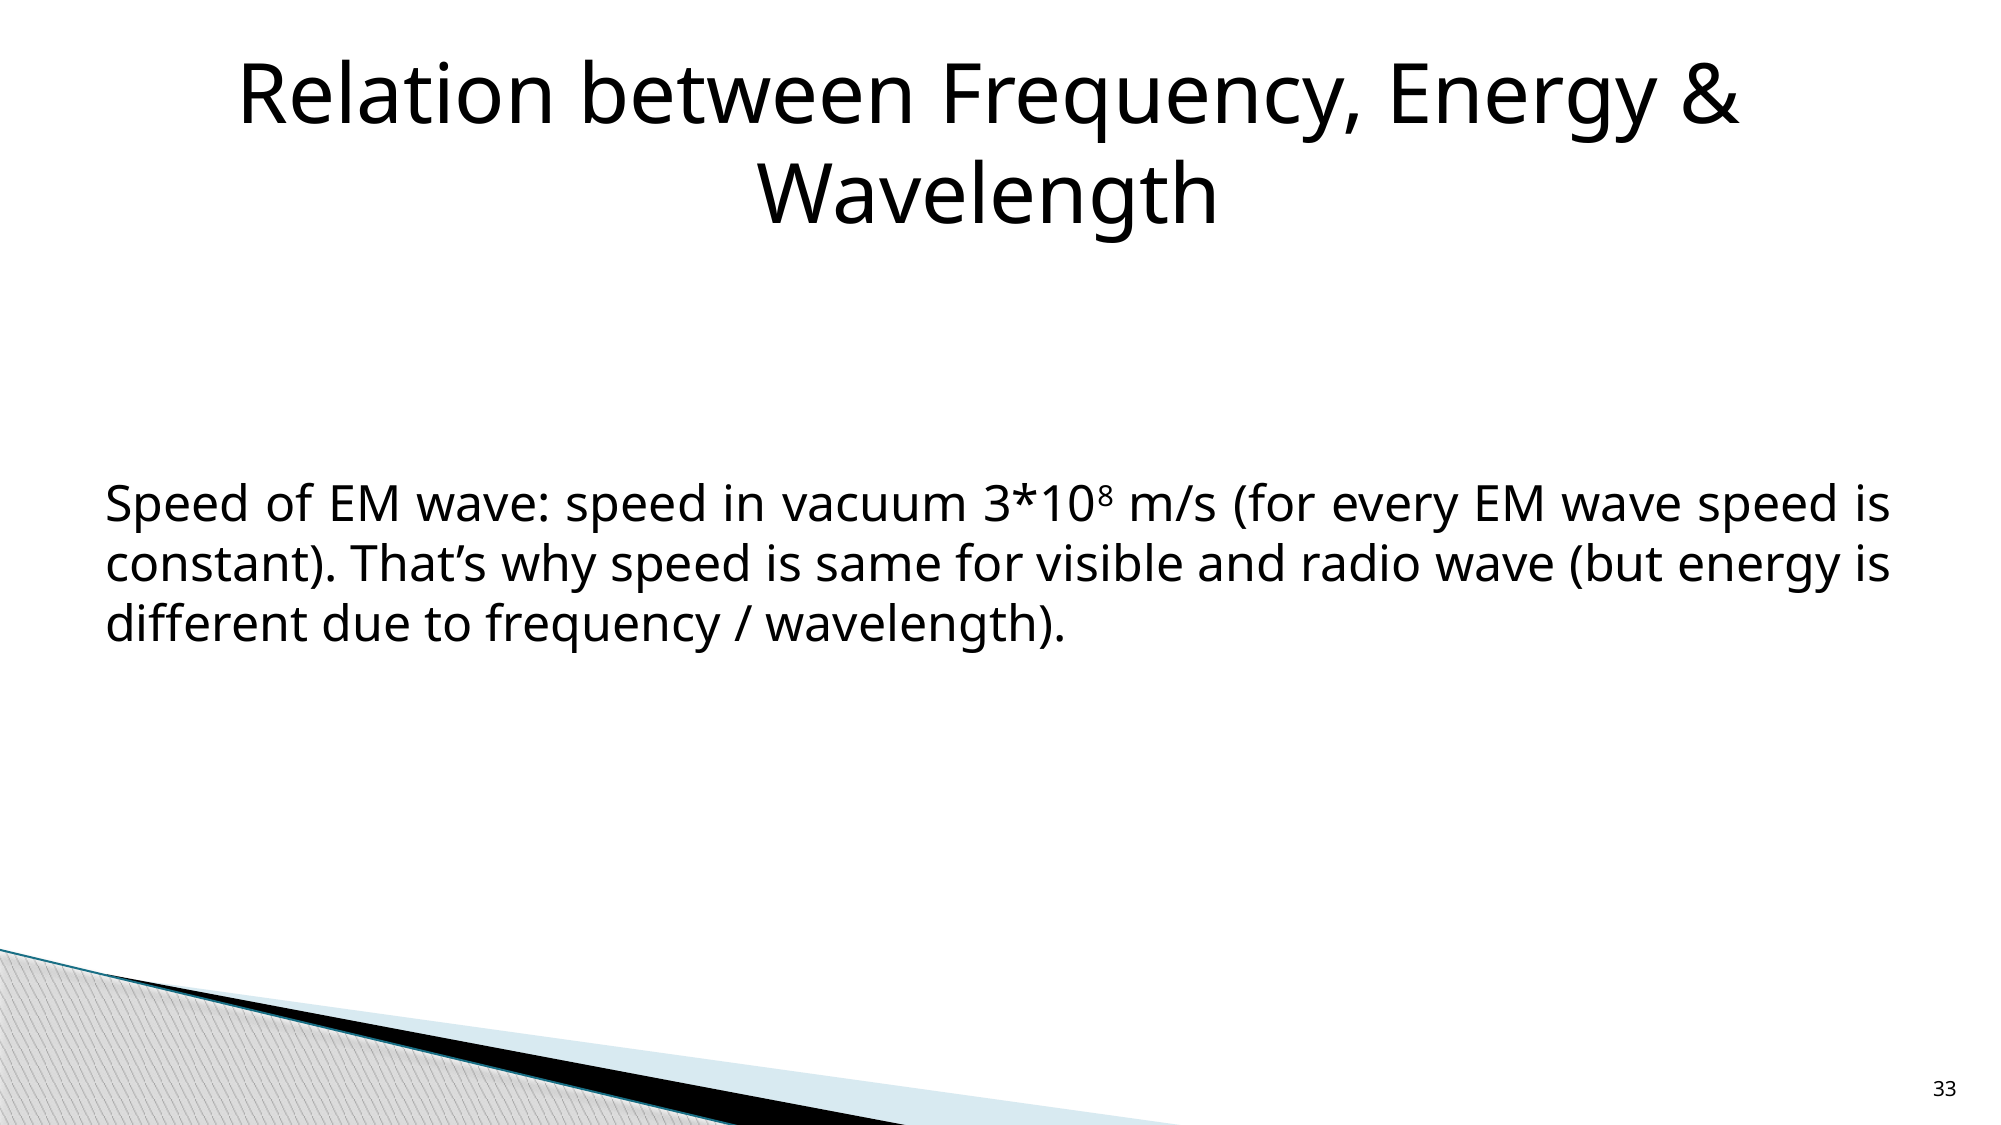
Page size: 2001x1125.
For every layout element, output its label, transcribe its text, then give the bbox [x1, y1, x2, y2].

text_box Speed of EM wave: speed in vacuum 3*108 m/s (for every EM wave speed is constant). That’s why speed is same for visible and radio wave (but energy is different due to frequency / wavelength). [90, 463, 1908, 659]
text_box Relation between Frequency, Energy & Wavelength [142, 33, 1836, 248]
slide_number 33 [1891, 1051, 1972, 1112]
